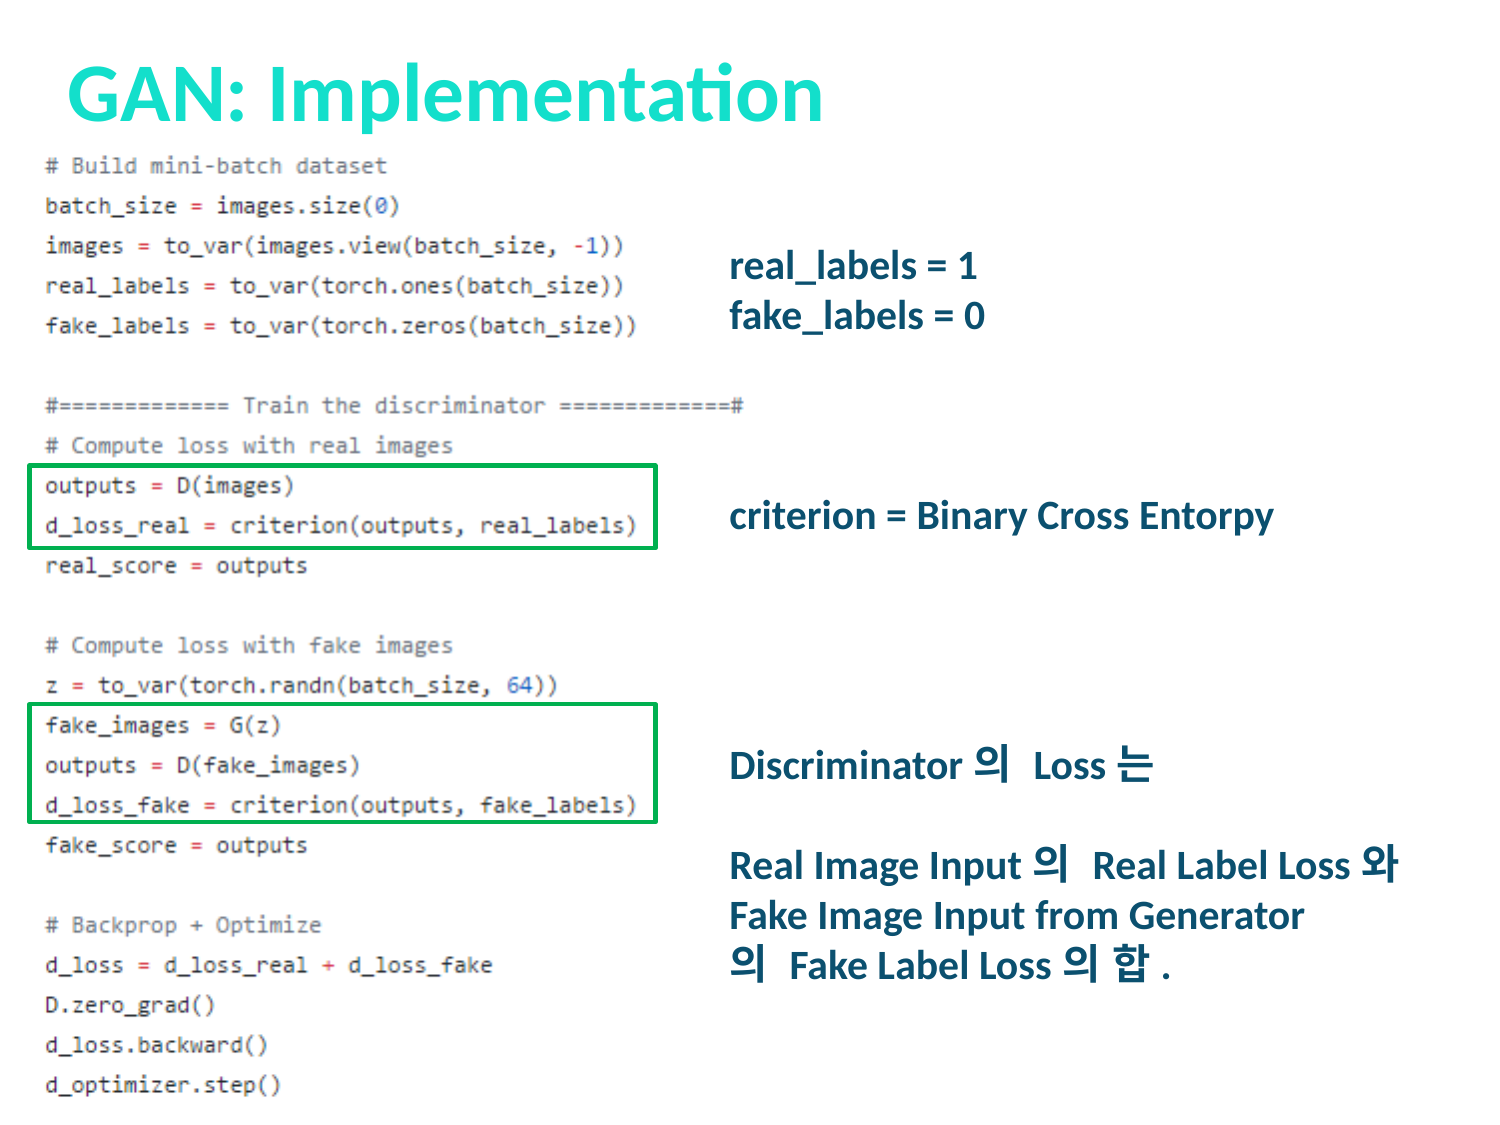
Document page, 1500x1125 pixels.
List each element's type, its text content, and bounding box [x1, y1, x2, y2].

text_box real_labels = 1 fake_labels = 0 criterion = Binary Cross Entorpy Discriminator의 Loss는 Real Image Input의 Real Label Loss와 Fake Image Input from Generator 의 Fake Label Loss의 합. [767, 230, 1500, 996]
text_box GAN: Implementation [53, 30, 841, 146]
picture [29, 146, 763, 1116]
